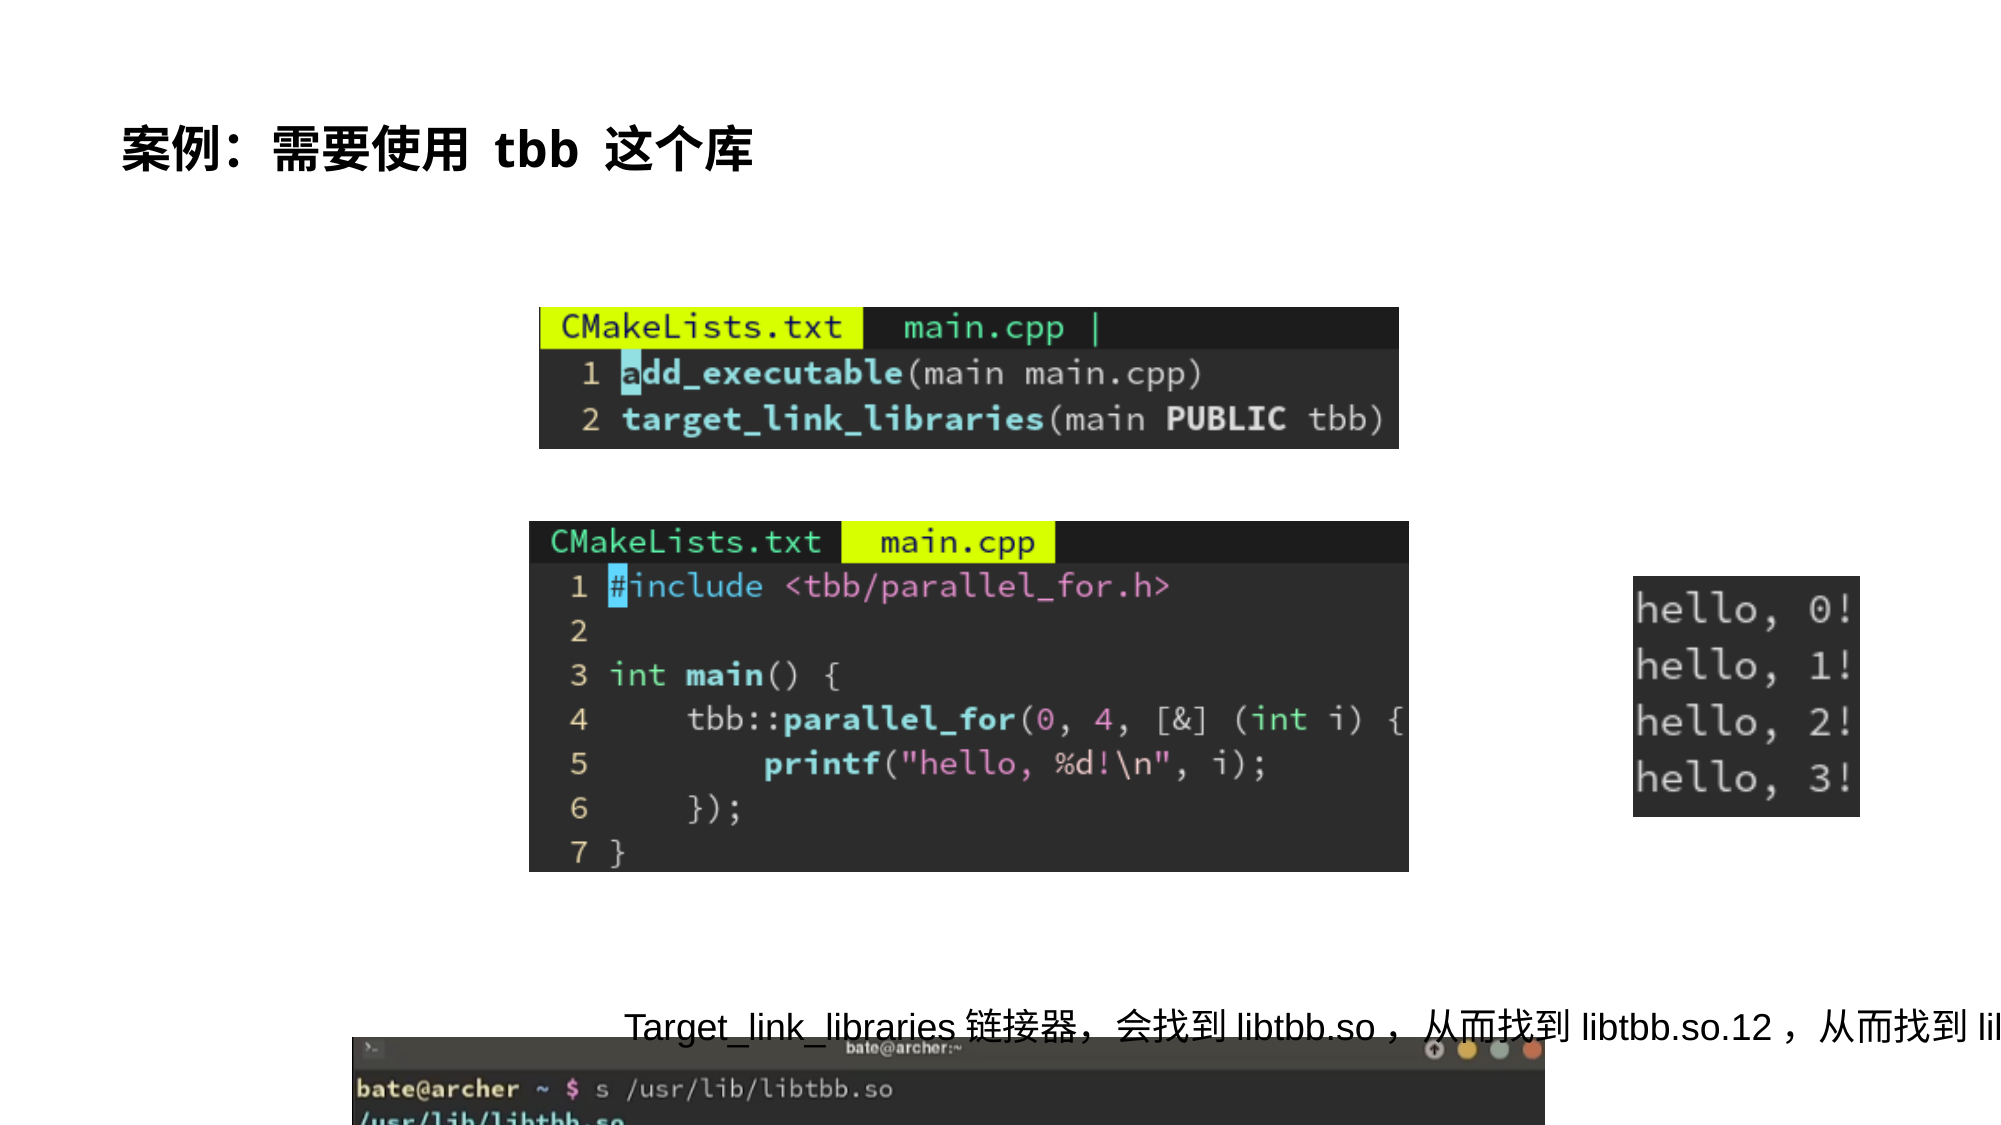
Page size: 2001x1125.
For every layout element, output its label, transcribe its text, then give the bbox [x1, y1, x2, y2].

text_box Target_link_libraries链接器，会找到libtbb.so，从而找到libtbb.so.12，从而找到libtbb.so.12.5 [609, 995, 2000, 1056]
title 案例：需要使用 tbb 这个库 [106, 42, 1832, 260]
picture [352, 1037, 1545, 1125]
picture [539, 307, 1399, 449]
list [529, 521, 1409, 872]
picture [1633, 576, 1860, 817]
